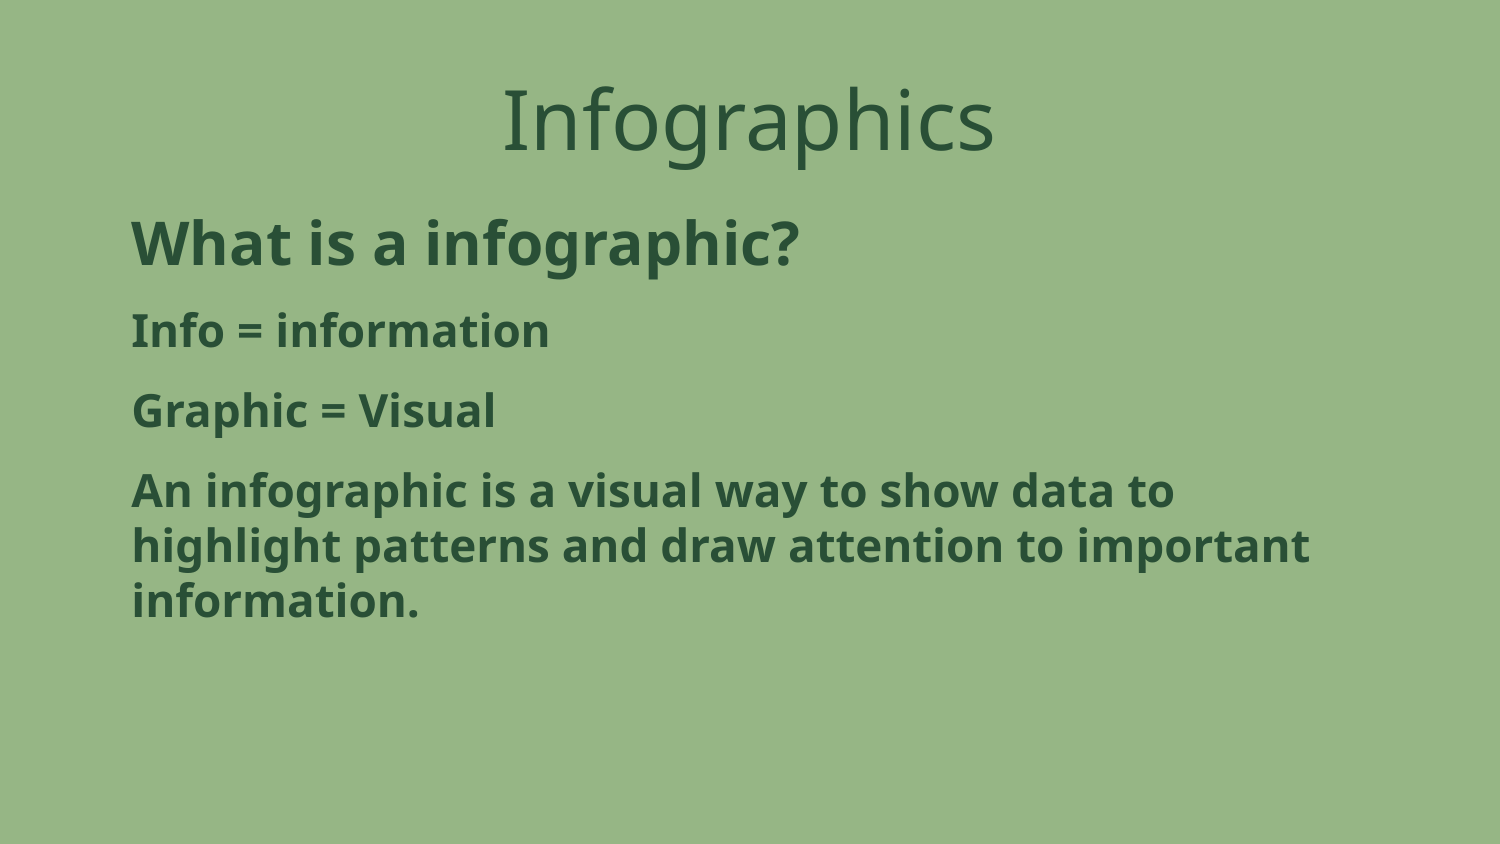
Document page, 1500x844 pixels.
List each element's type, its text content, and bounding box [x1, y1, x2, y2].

subtitle What is a infographic? Info = information Graphic = Visual An infographic is a visual way to show data to highlight patterns and draw attention to important information. [116, 189, 1383, 260]
title Infographics [116, 52, 1383, 167]
